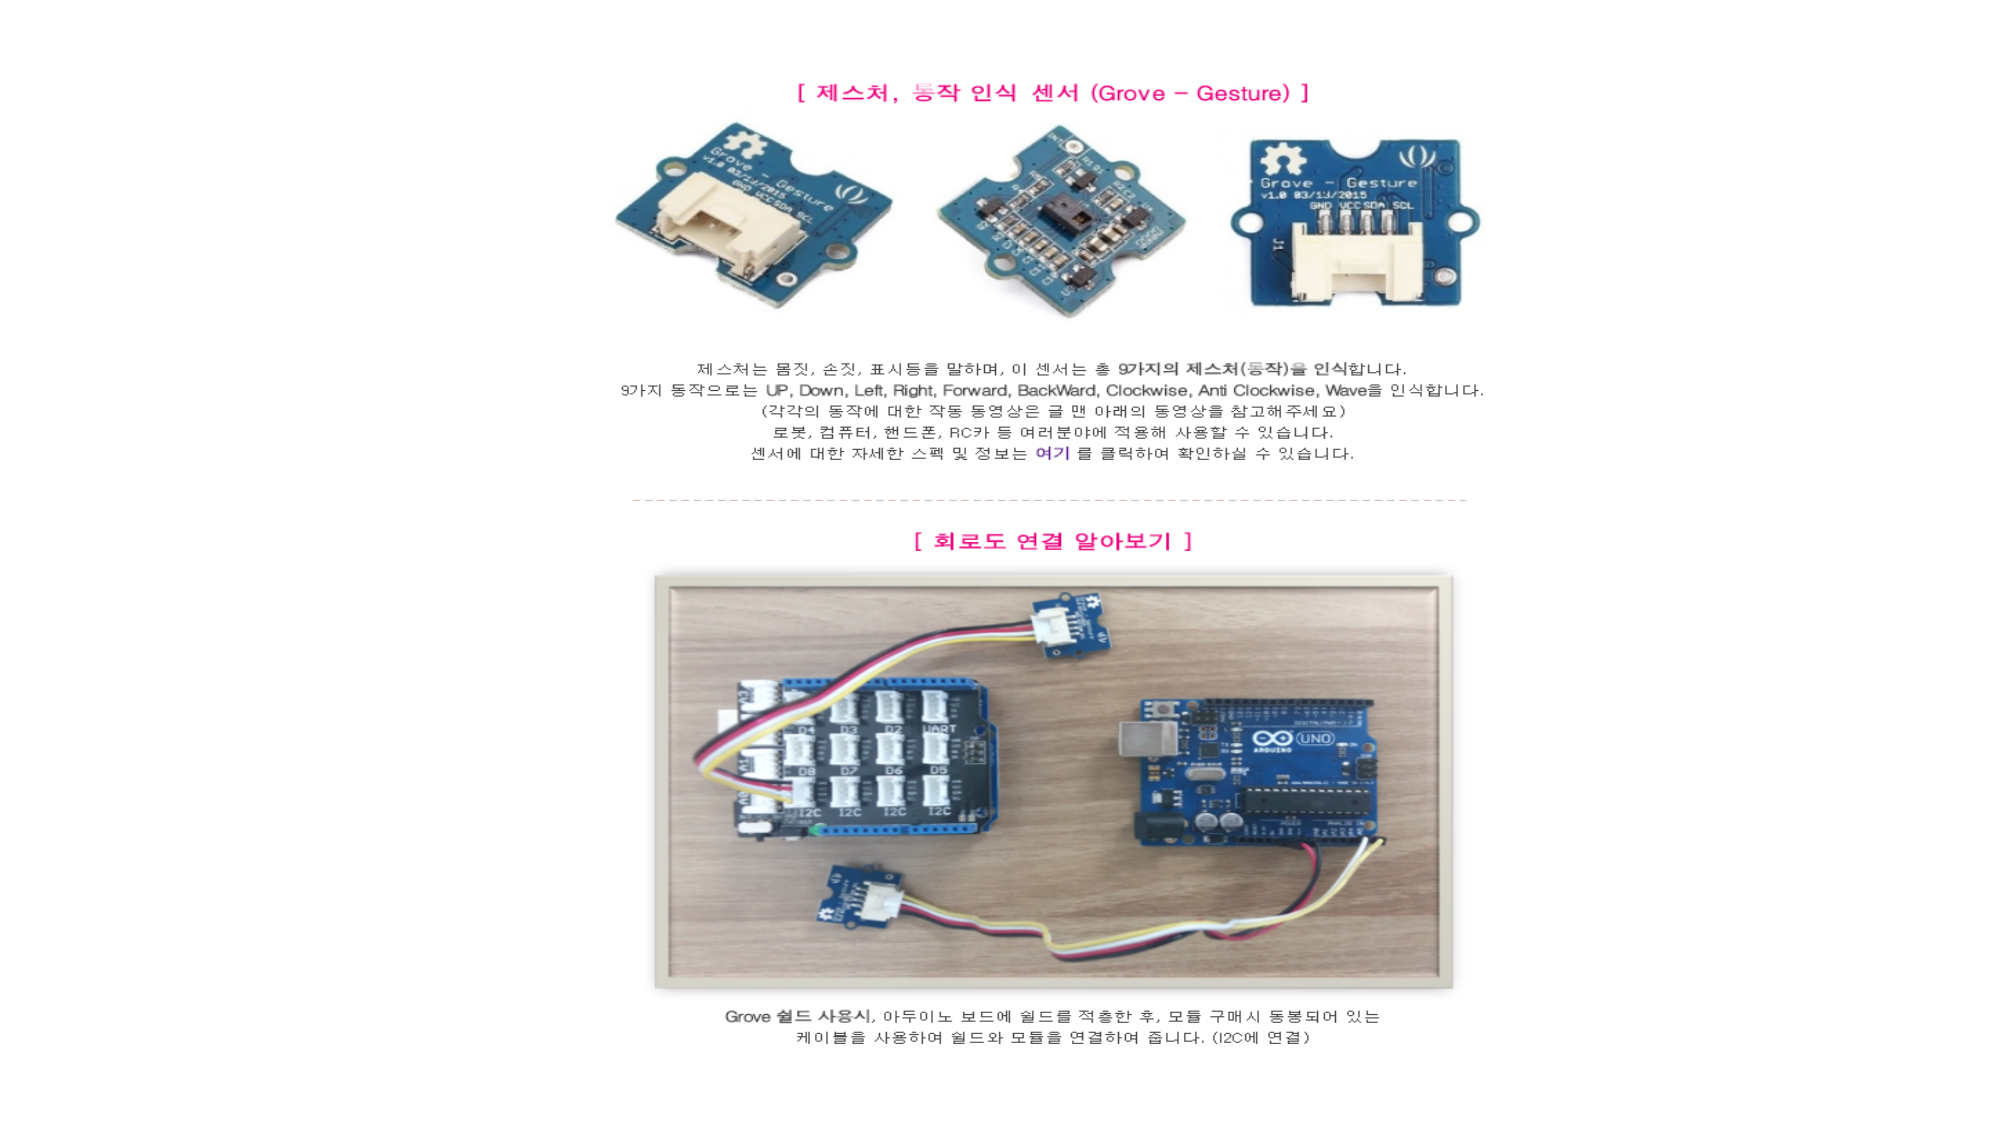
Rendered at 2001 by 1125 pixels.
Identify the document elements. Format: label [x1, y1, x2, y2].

picture [557, 68, 1545, 1054]
